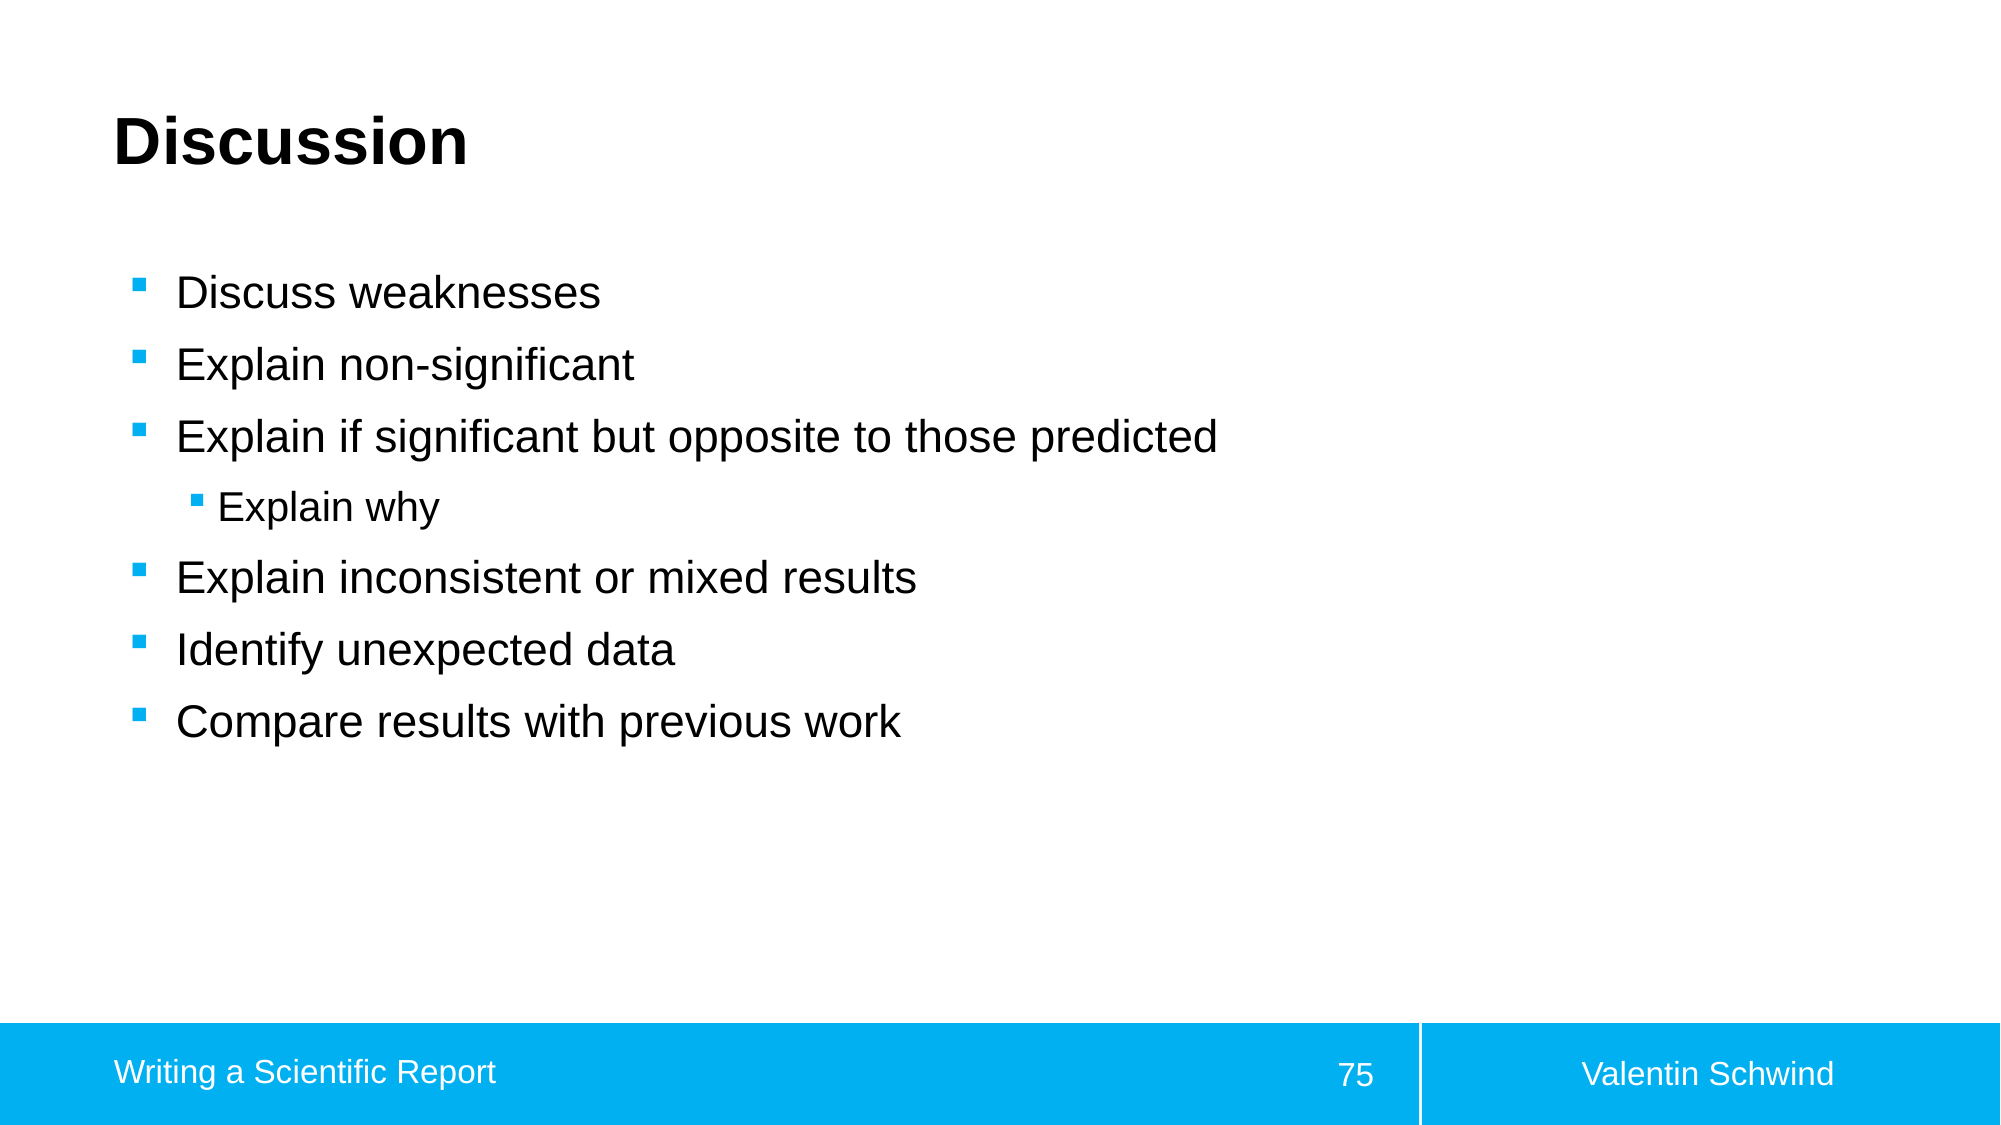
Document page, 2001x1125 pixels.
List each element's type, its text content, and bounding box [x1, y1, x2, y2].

slide_number 75 [1260, 1043, 1390, 1104]
footer Valentin Schwind [1442, 1042, 1975, 1102]
list Discuss weaknesses Explain non-significant Explain if significant but opposite to those predicted Explain why Explain inconsistent or mixed results Identify unexpected data Compare results with previous work [114, 261, 1420, 1006]
title Discussion [114, 19, 1420, 179]
list Writing a Scientific Report [114, 1042, 1035, 1103]
